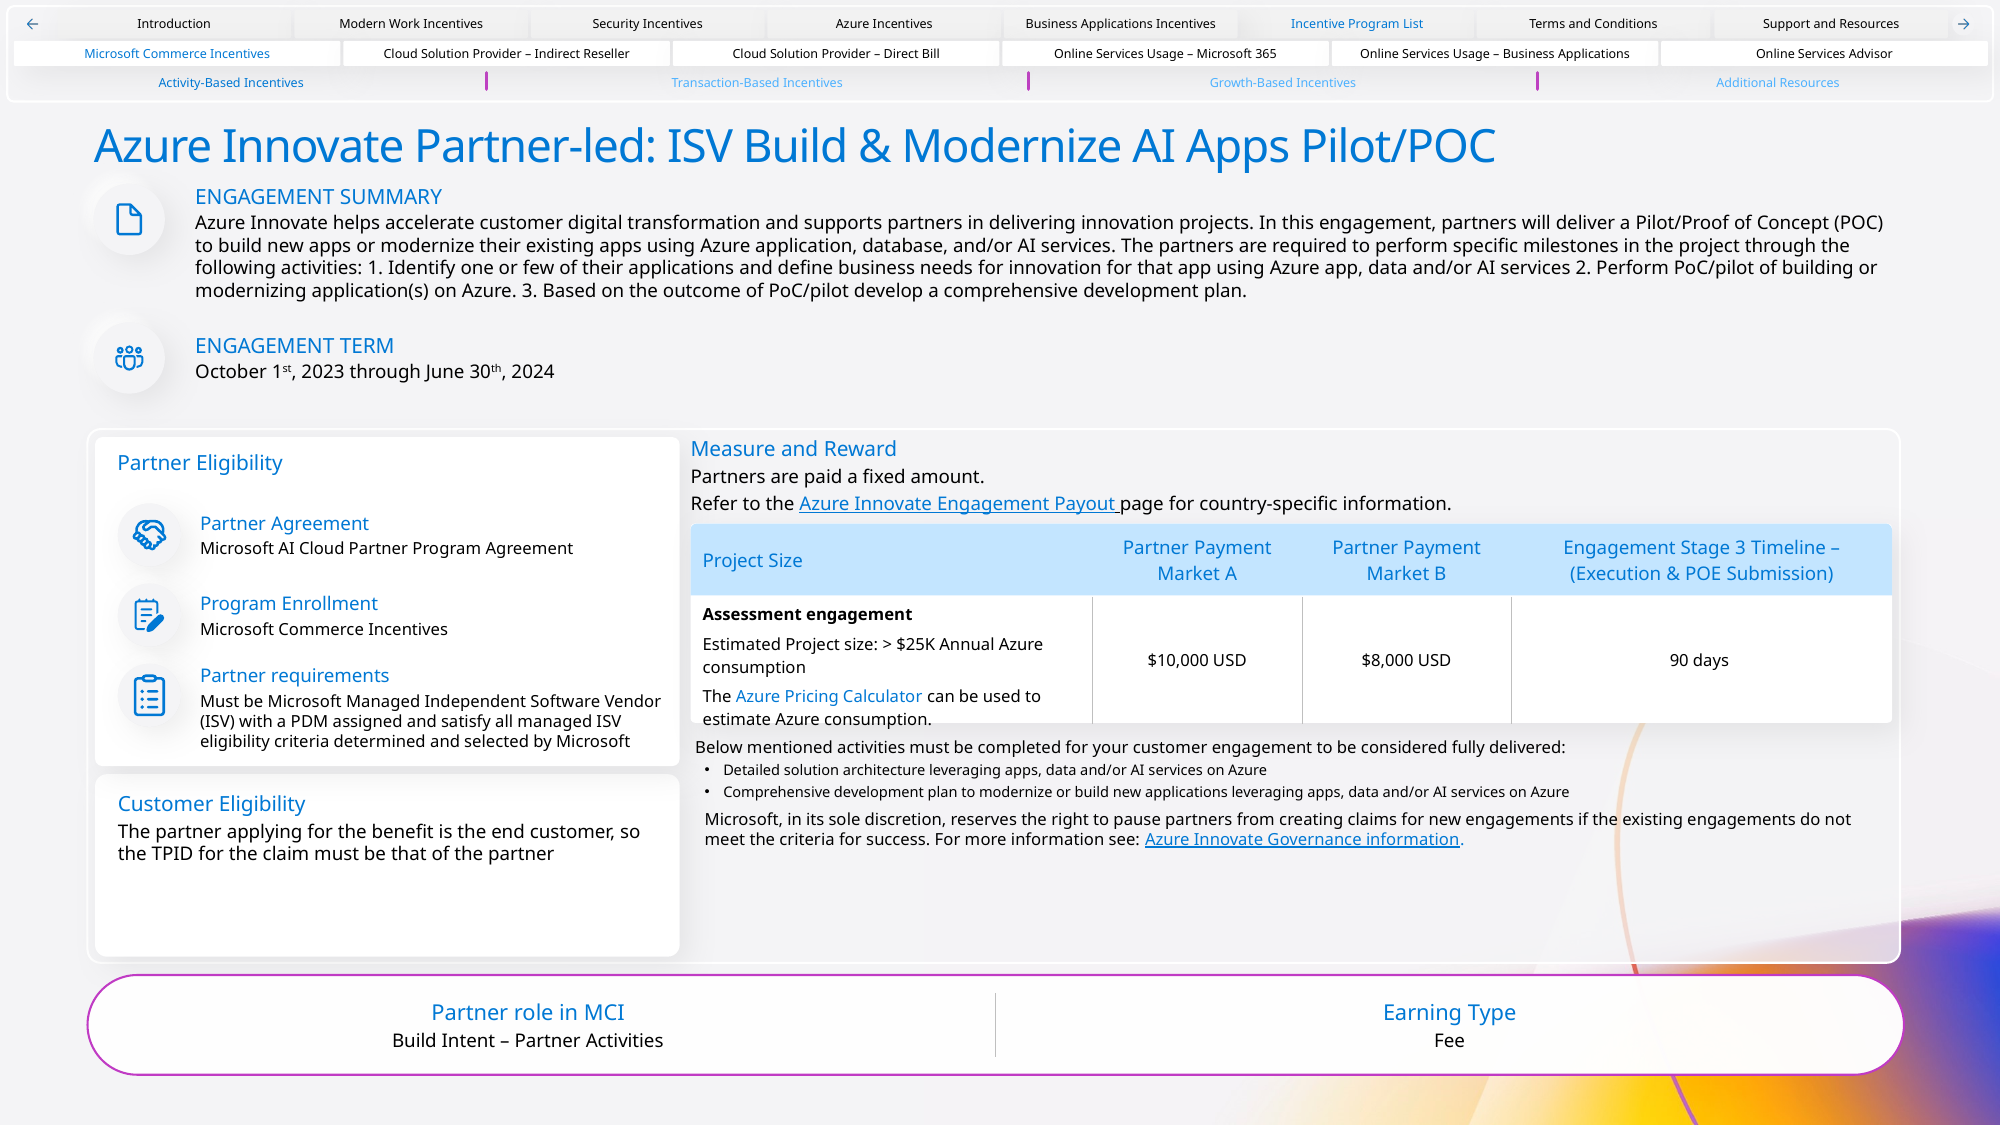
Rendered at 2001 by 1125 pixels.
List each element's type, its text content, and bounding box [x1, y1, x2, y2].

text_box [93, 183, 166, 256]
text_box Azure Innovate Partner-led: ISV Build & Modernize AI Apps Pilot/POC [93, 116, 1904, 172]
text_box ENGAGEMENT TERM October 1st, 2023 through June 30th, 2024 [195, 332, 577, 382]
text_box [93, 322, 166, 394]
picture [924, 519, 2000, 1125]
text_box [6, 5, 1994, 102]
title Title4 [0, 0, 1811, 107]
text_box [87, 428, 1901, 964]
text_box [87, 974, 1905, 1075]
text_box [20, 12, 44, 36]
text_box ENGAGEMENT SUMMARY Azure Innovate helps accelerate customer digital transformation and supports partners in delivering innovation projects. In this engagement, partners will deliver a Pilot/Proof of Concept (POC) to build new apps or modernize their existing apps using Azure application, database, and/or AI services. The partners are required to perform specific milestones in the project through the following activities: 1. Identify one or few of their applications and define business needs for innovation for that app using Azure app, data and/or AI services 2. Perform PoC/pilot of building or modernizing application(s) on Azure. 3. Based on the outcome of PoC/pilot develop a comprehensive development plan. [195, 183, 1904, 301]
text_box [1952, 12, 1976, 36]
